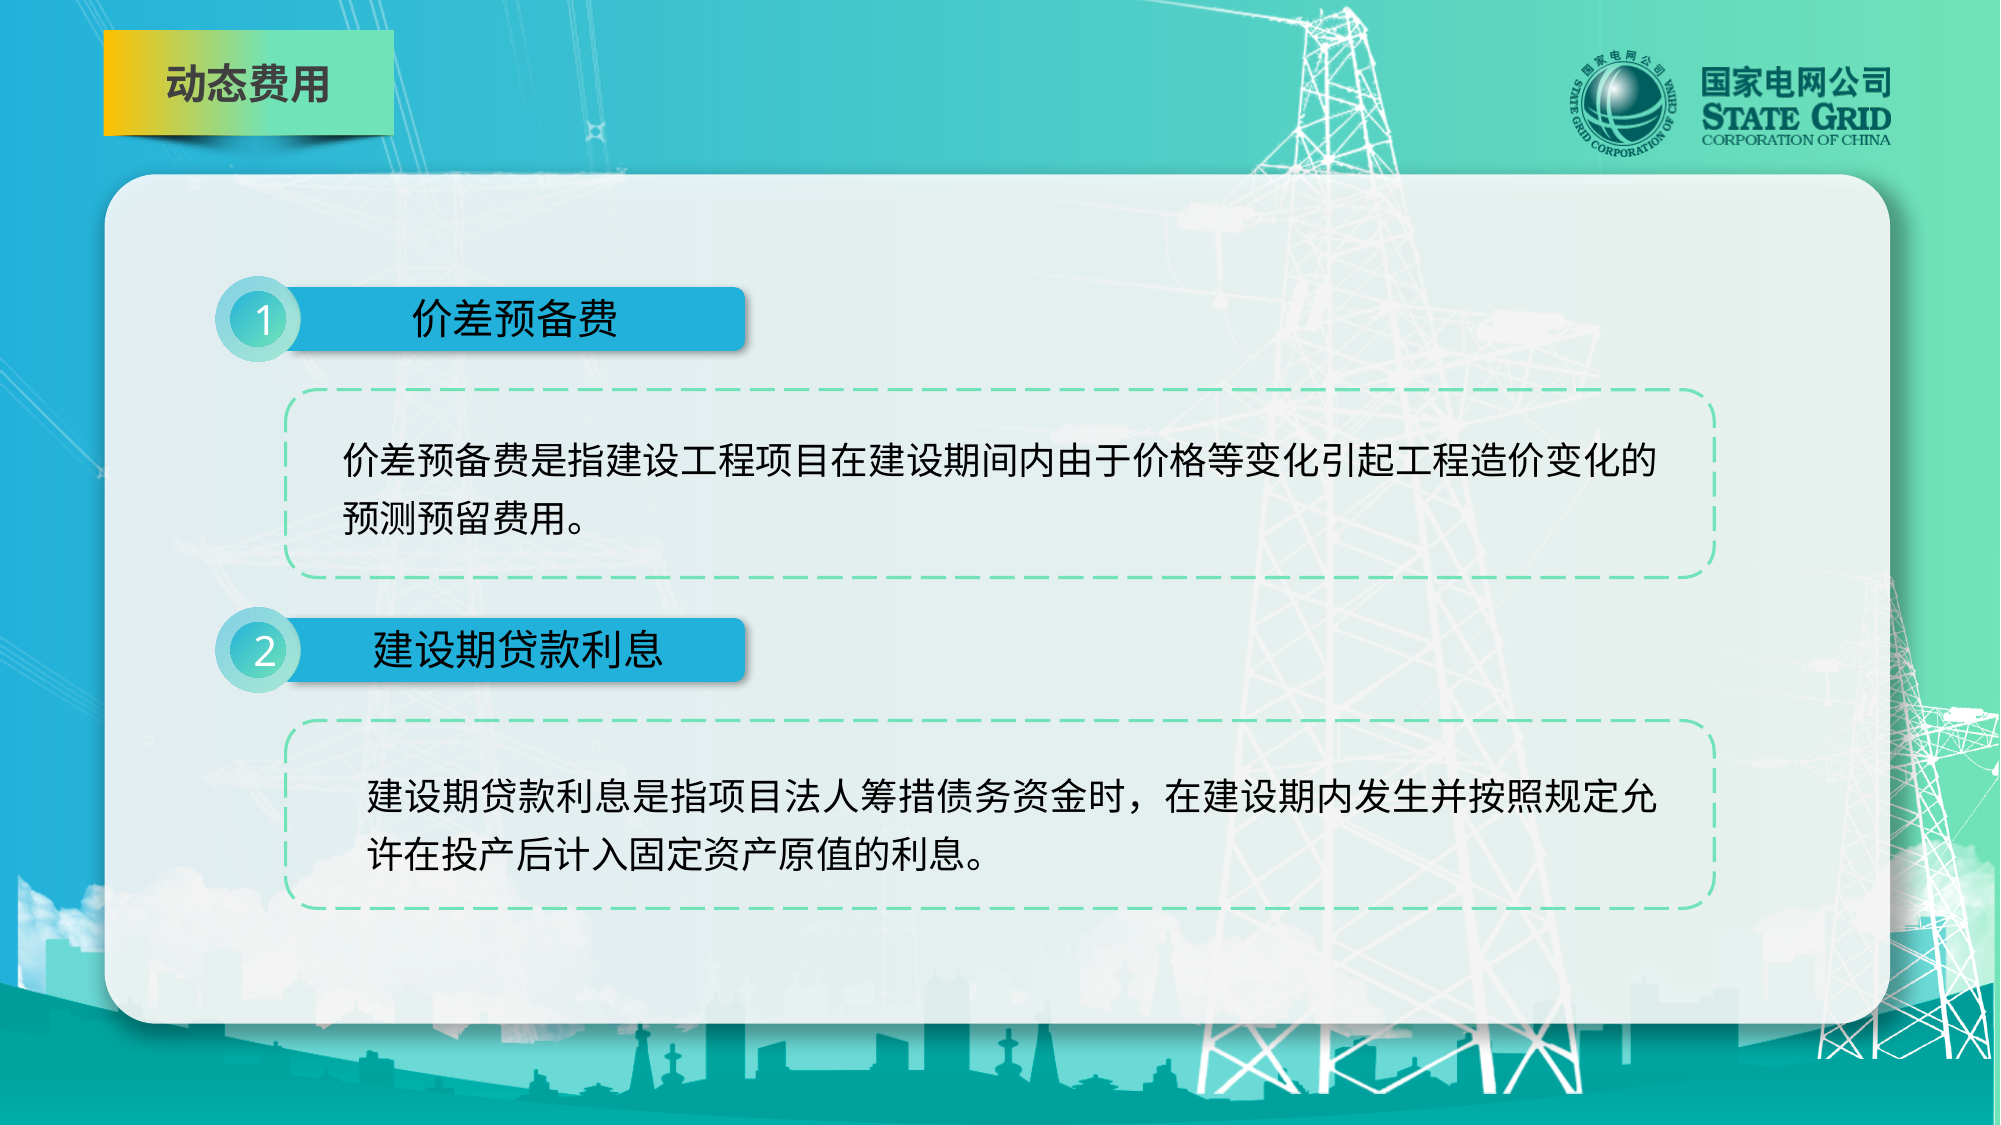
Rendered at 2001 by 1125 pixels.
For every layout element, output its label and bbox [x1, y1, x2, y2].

picture [0, 0, 1999, 1125]
text_box [103, 30, 394, 172]
text_box [285, 720, 1715, 909]
text_box [215, 607, 745, 693]
text_box [215, 276, 745, 362]
text_box [285, 389, 1715, 578]
